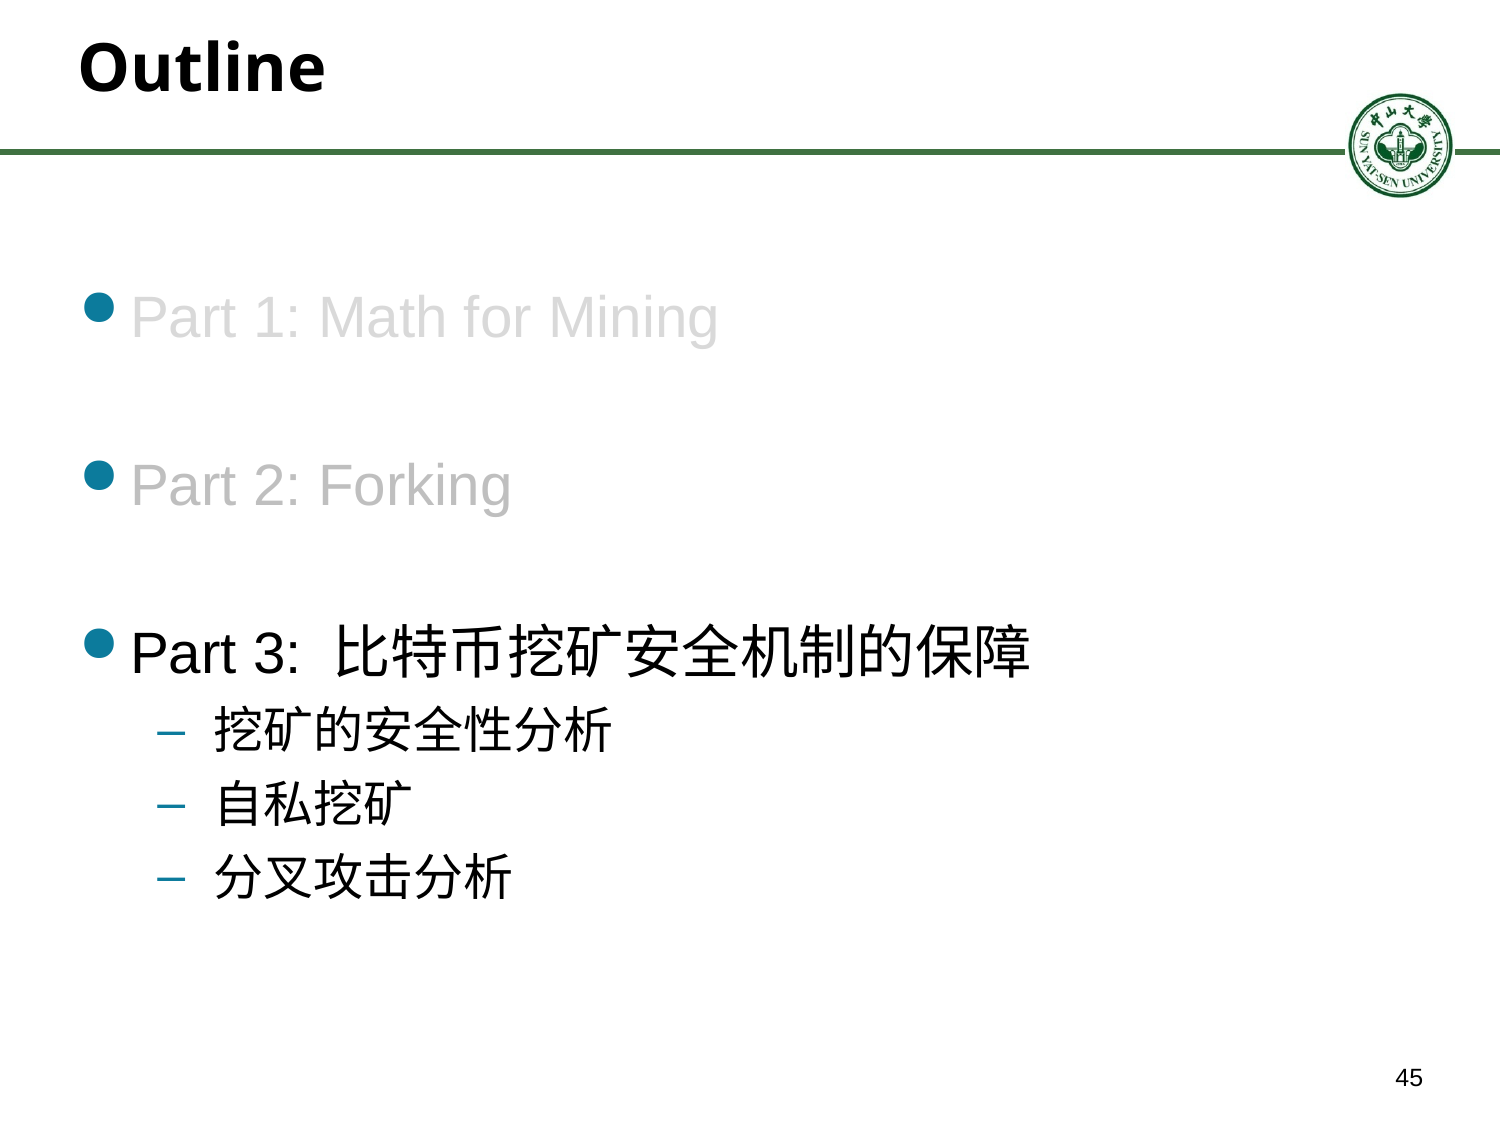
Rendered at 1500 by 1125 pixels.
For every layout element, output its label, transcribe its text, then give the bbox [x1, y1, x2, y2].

list Part 1: Math for Mining Part 2: Forking Part 3: 比特币挖矿安全机制的保障 挖矿的安全性分析 自私挖矿 分叉攻击分析 [67, 187, 1432, 1038]
picture [1345, 90, 1455, 200]
title Outline [62, 24, 1421, 113]
